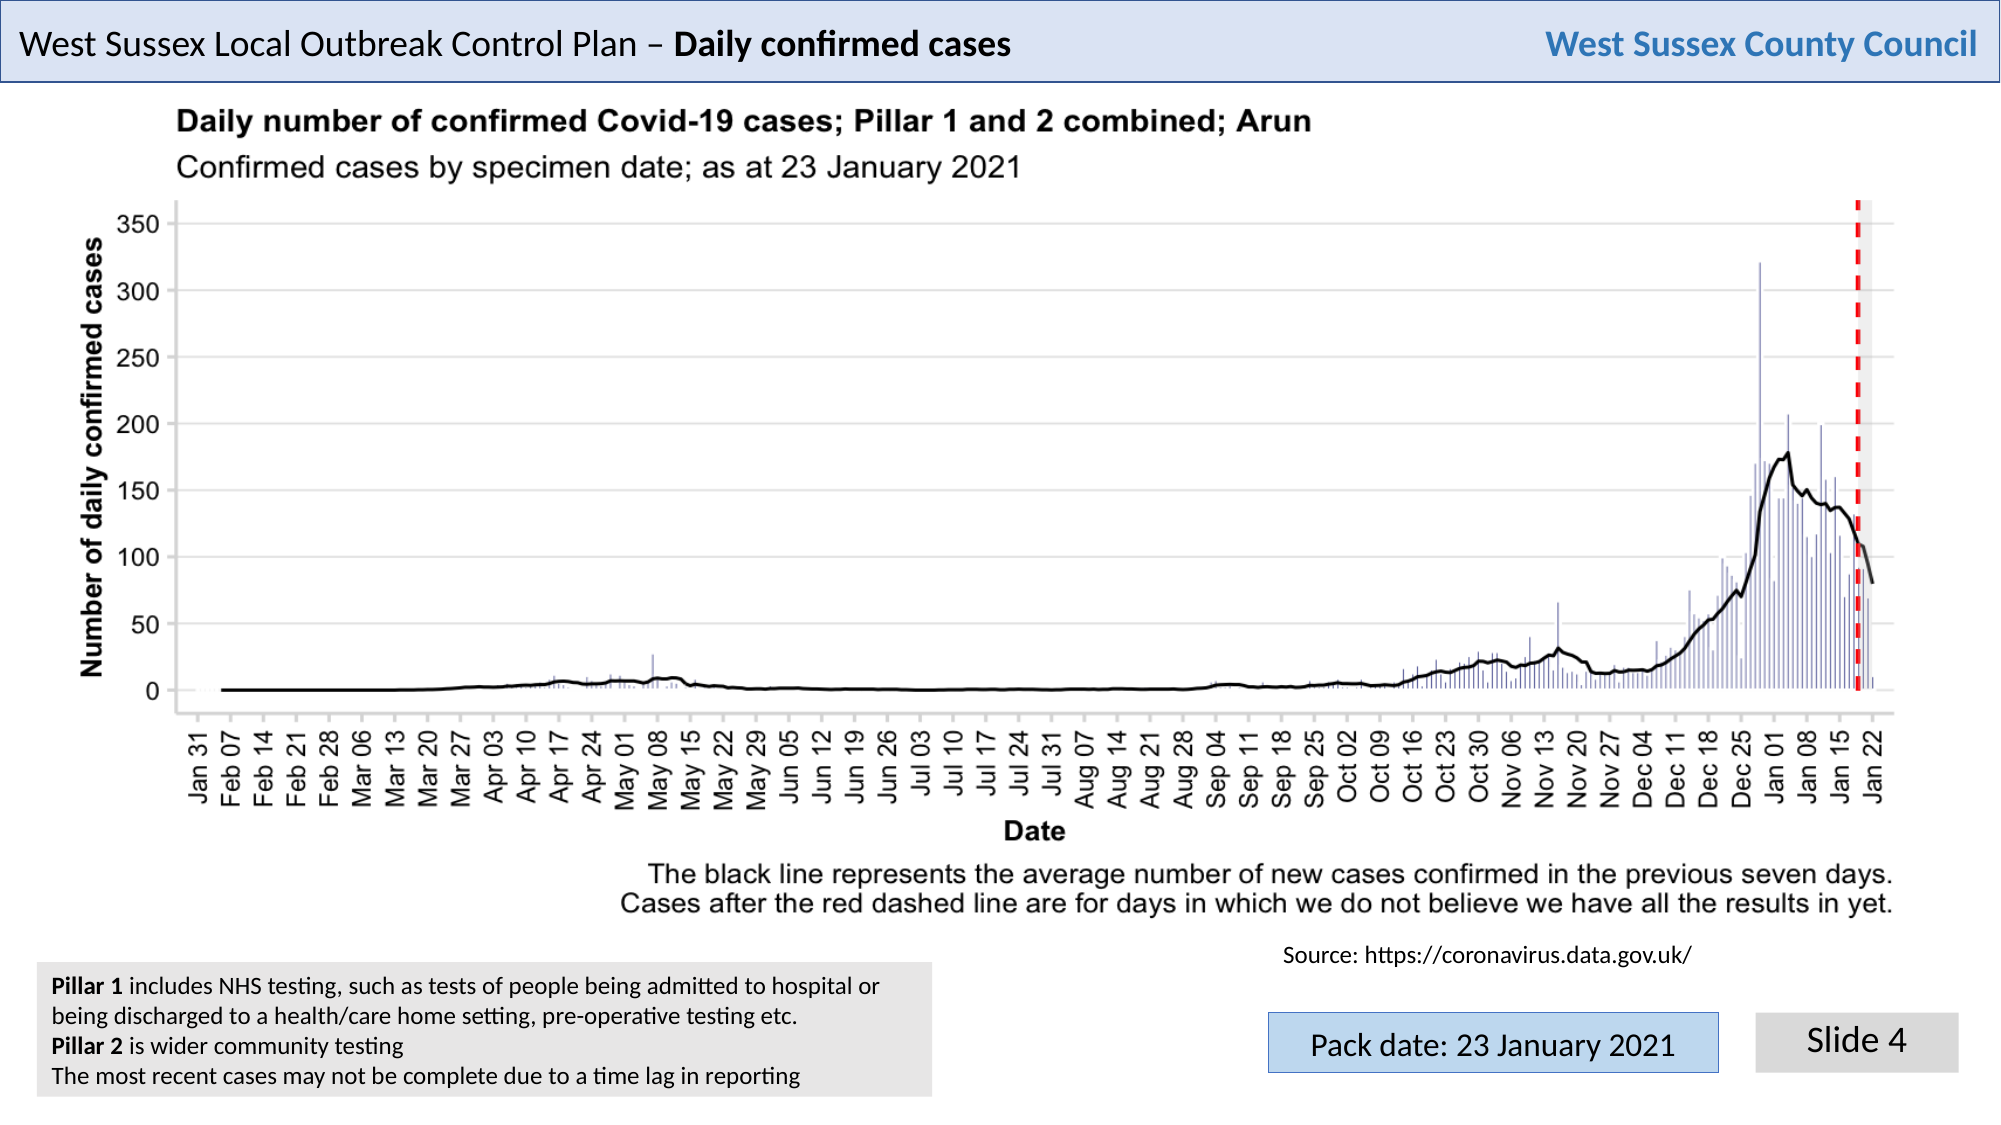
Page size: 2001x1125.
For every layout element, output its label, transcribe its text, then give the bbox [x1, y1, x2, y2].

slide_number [1268, 1012, 1719, 1073]
picture [63, 91, 1912, 935]
list Source: https://coronavirus.data.gov.uk/ [1268, 935, 1912, 995]
list Slide 4 [1755, 1012, 1959, 1073]
